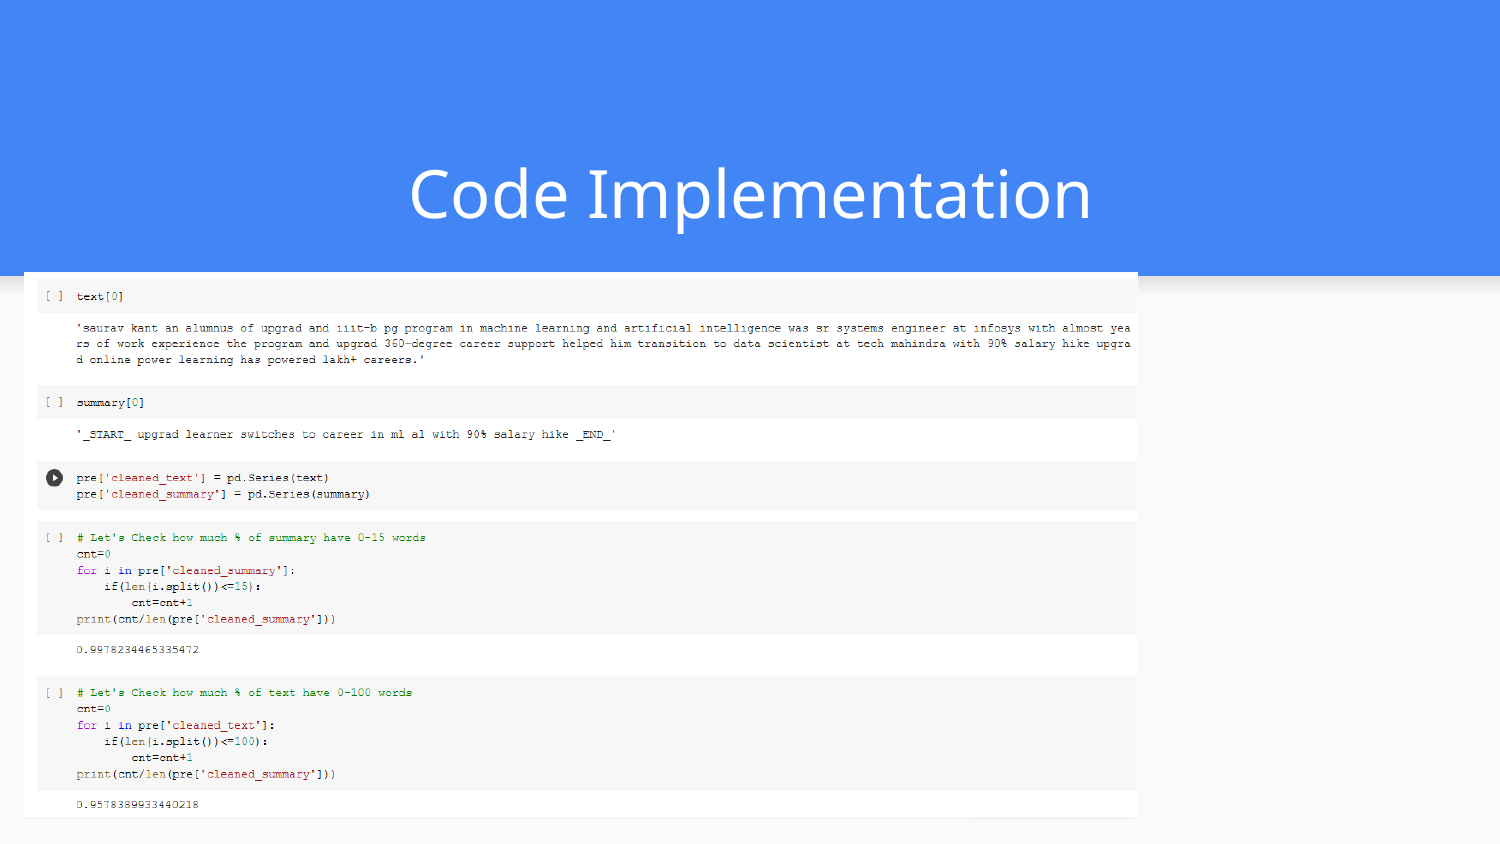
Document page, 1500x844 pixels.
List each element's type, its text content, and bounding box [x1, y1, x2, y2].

picture [24, 271, 1139, 819]
title Code Implementation [77, 121, 1427, 248]
